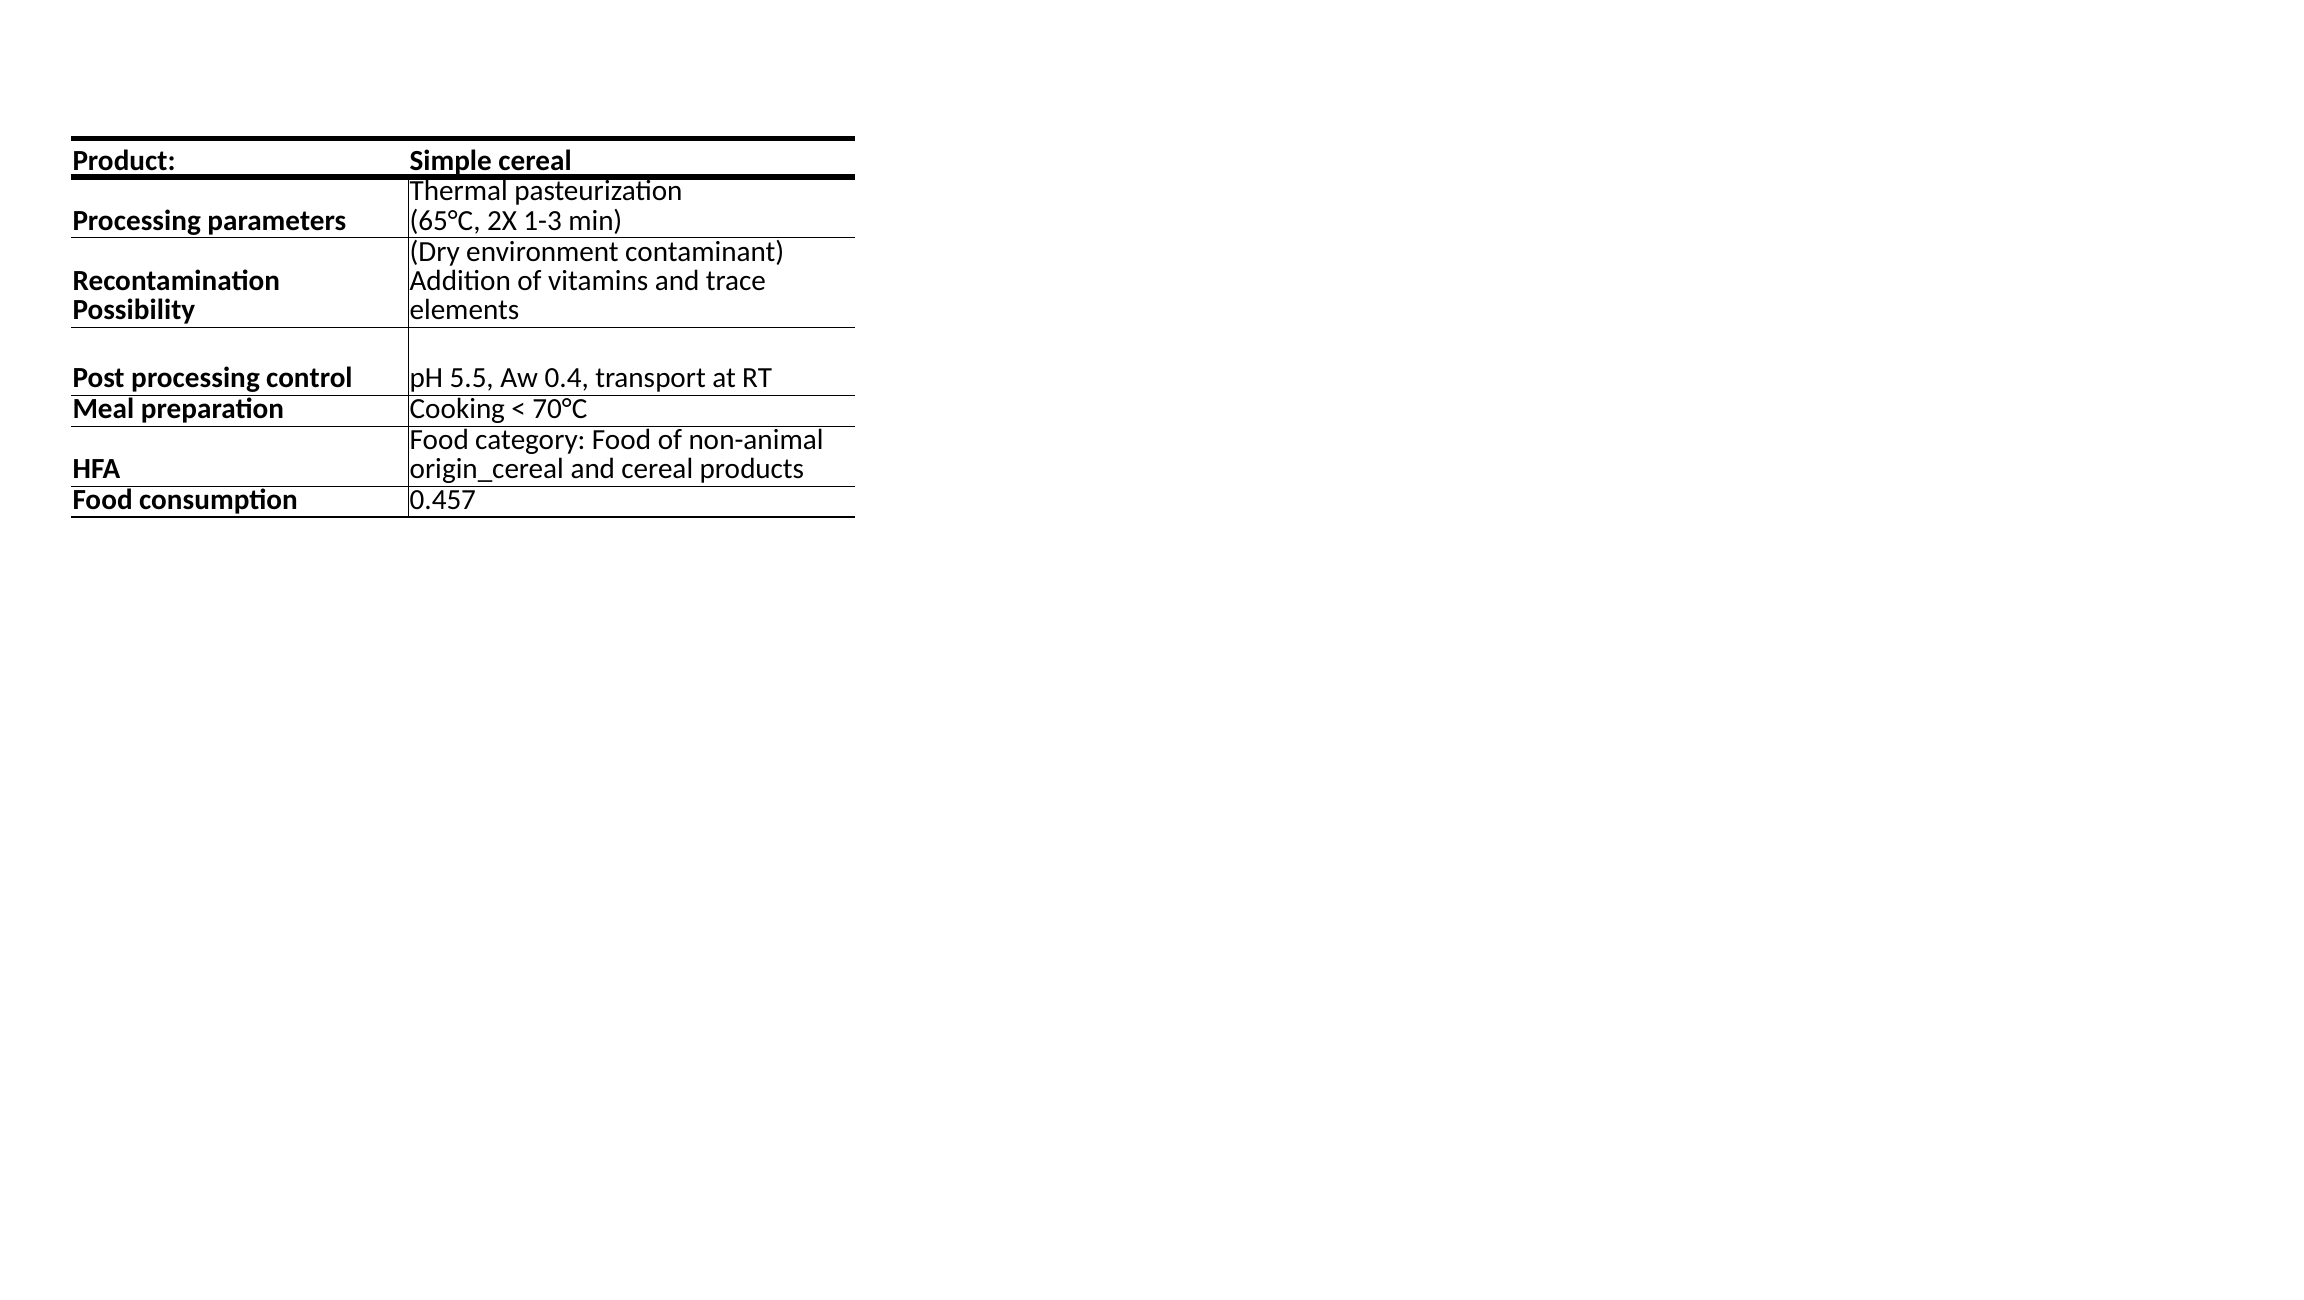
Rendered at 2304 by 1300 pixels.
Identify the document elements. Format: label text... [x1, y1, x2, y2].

table_cell Cooking < 70°C [409, 396, 855, 426]
table_cell 0.457 [409, 487, 855, 516]
table_cell pH 5.5, Aw 0.4, transport at RT [409, 328, 855, 395]
table_cell HFA [71, 427, 408, 486]
table_cell Post processing control [71, 328, 408, 395]
table_cell Processing parameters [71, 180, 408, 237]
table_cell Food consumption [71, 487, 408, 516]
table_header Simple cereal [408, 141, 855, 174]
table_cell Food category: Food of non-animal origin_cereal and cereal products [409, 427, 855, 486]
table_header Product: [71, 141, 408, 174]
table_cell (Dry environment contaminant) Addition of vitamins and trace elements [409, 238, 855, 327]
table_cell Recontamination Possibility [71, 238, 408, 327]
table_cell Thermal pasteurization (65°C, 2X 1-3 min) [409, 180, 855, 237]
table_cell Meal preparation [71, 396, 408, 426]
